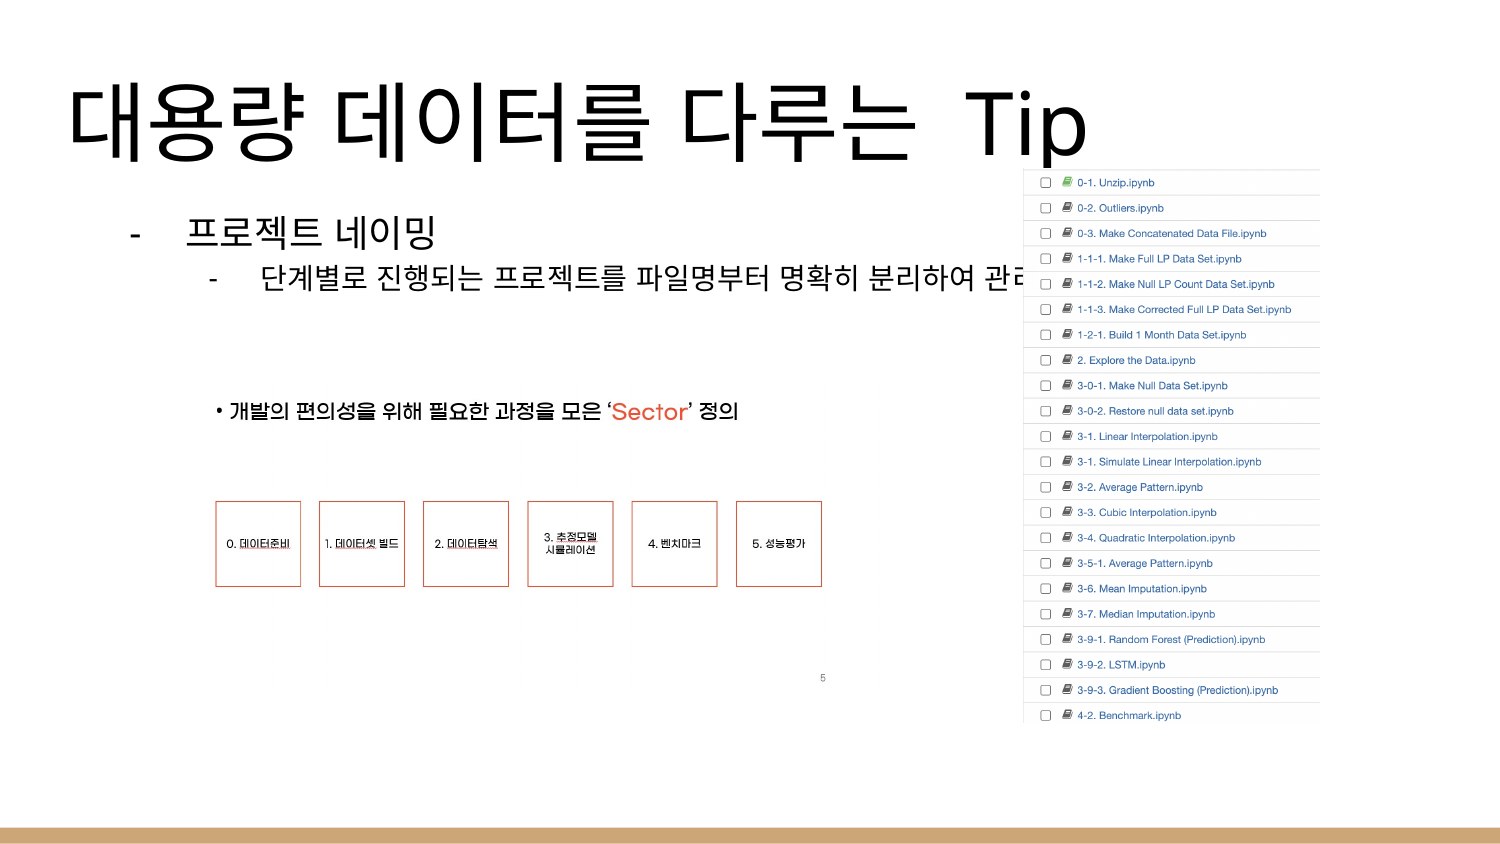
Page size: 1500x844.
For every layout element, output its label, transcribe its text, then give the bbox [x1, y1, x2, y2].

list 프로젝트 네이밍 단계별로 진행되는 프로젝트를 파일명부터 명확히 분리하여 관리 [95, 188, 1494, 739]
picture [161, 374, 880, 695]
title 대용량 데이터를 다루는 Tip [51, 51, 1449, 189]
picture [1023, 168, 1321, 723]
